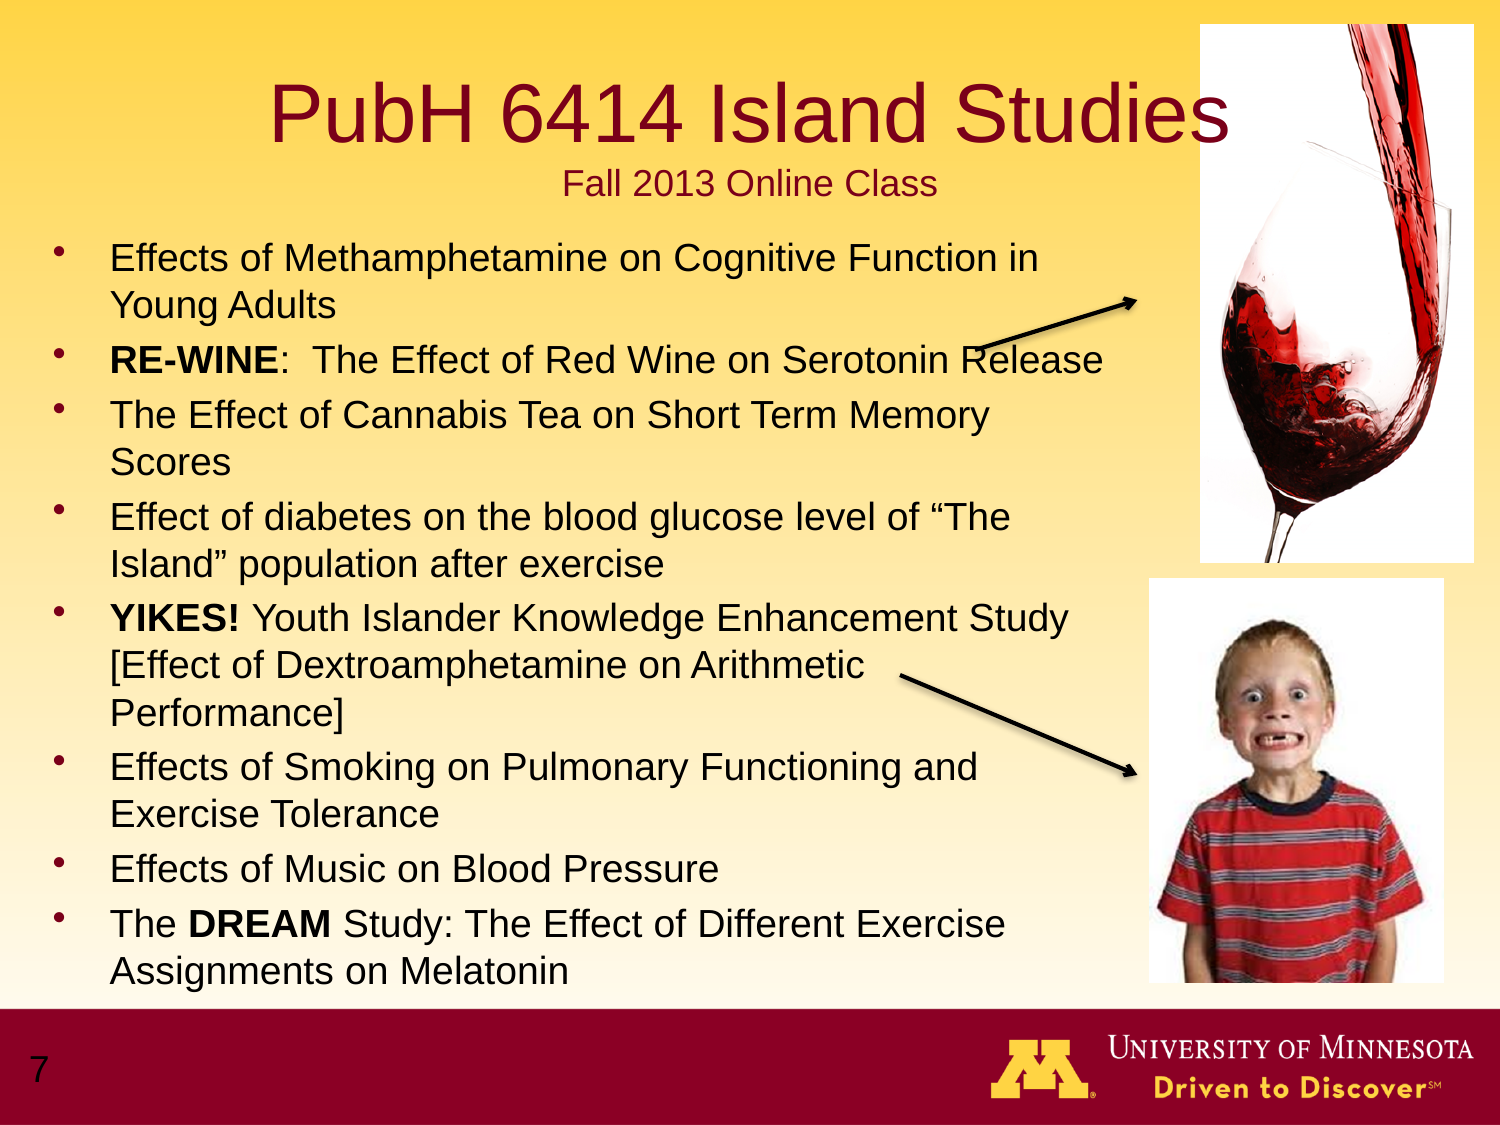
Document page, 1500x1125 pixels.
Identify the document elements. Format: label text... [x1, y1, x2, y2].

title PubH 6414 Island Studies Fall 2013 Online Class [112, 37, 1194, 225]
list Effects of Methamphetamine on Cognitive Function in Young Adults RE-WINE: The Effect of Red Wine on Serotonin Release The Effect of Cannabis Tea on Short Term Memory Scores Effect of diabetes on the blood glucose level of “The Island” population after exercise YIKES! Youth Islander Knowledge Enhancement Study [Effect of Dextroamphetamine on Arithmetic Performance] Effects of Smoking on Pulmonary Functioning and Exercise Tolerance Effects of Music on Blood Pressure The DREAM Study: The Effect of Different Exercise Assignments on Melatonin [37, 224, 1125, 1025]
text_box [899, 674, 1138, 776]
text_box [974, 299, 1138, 351]
picture [0, 0, 1500, 1125]
